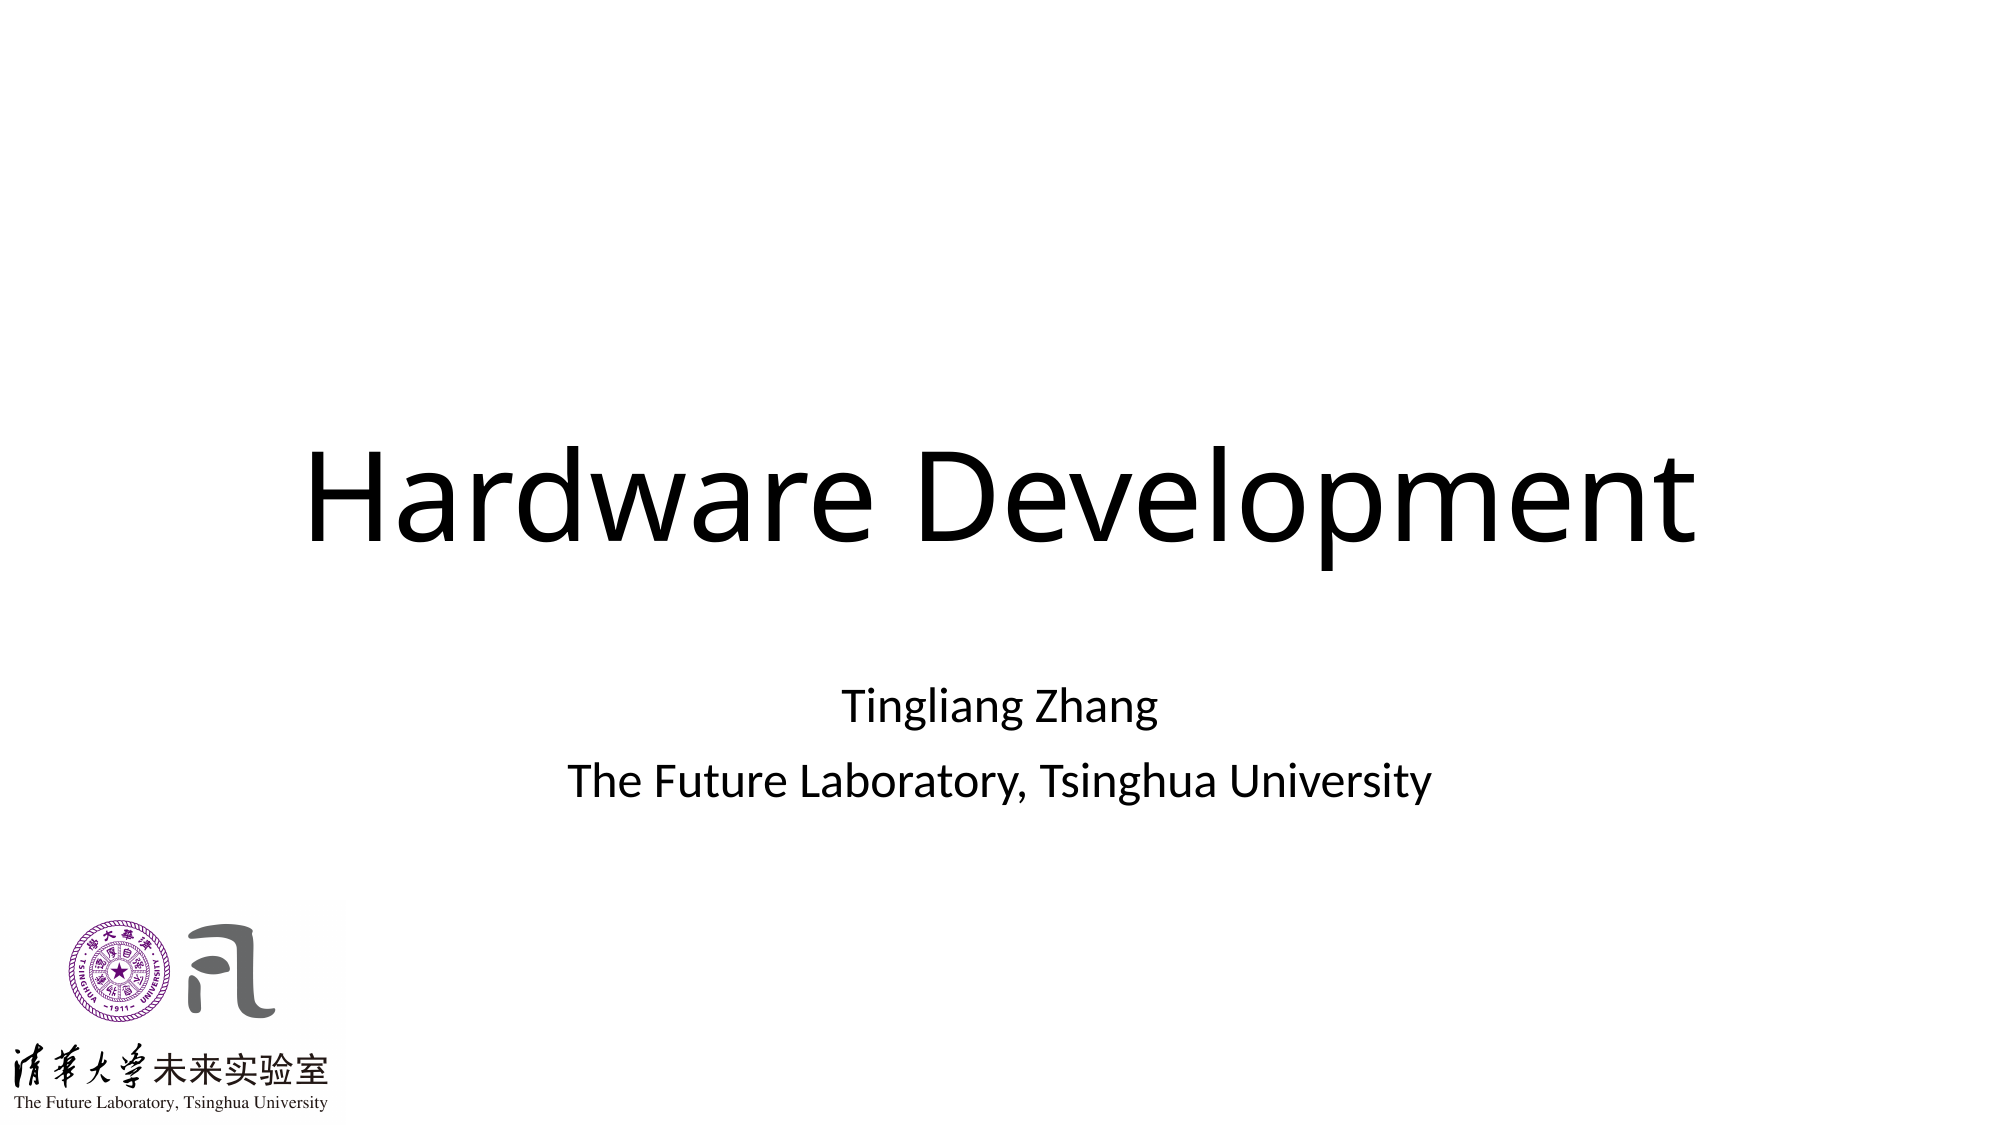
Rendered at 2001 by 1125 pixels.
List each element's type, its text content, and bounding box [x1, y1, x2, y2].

picture [0, 900, 346, 1125]
title Hardware Development [249, 184, 1750, 576]
subtitle Tingliang Zhang The Future Laboratory, Tsinghua University [249, 590, 1750, 900]
